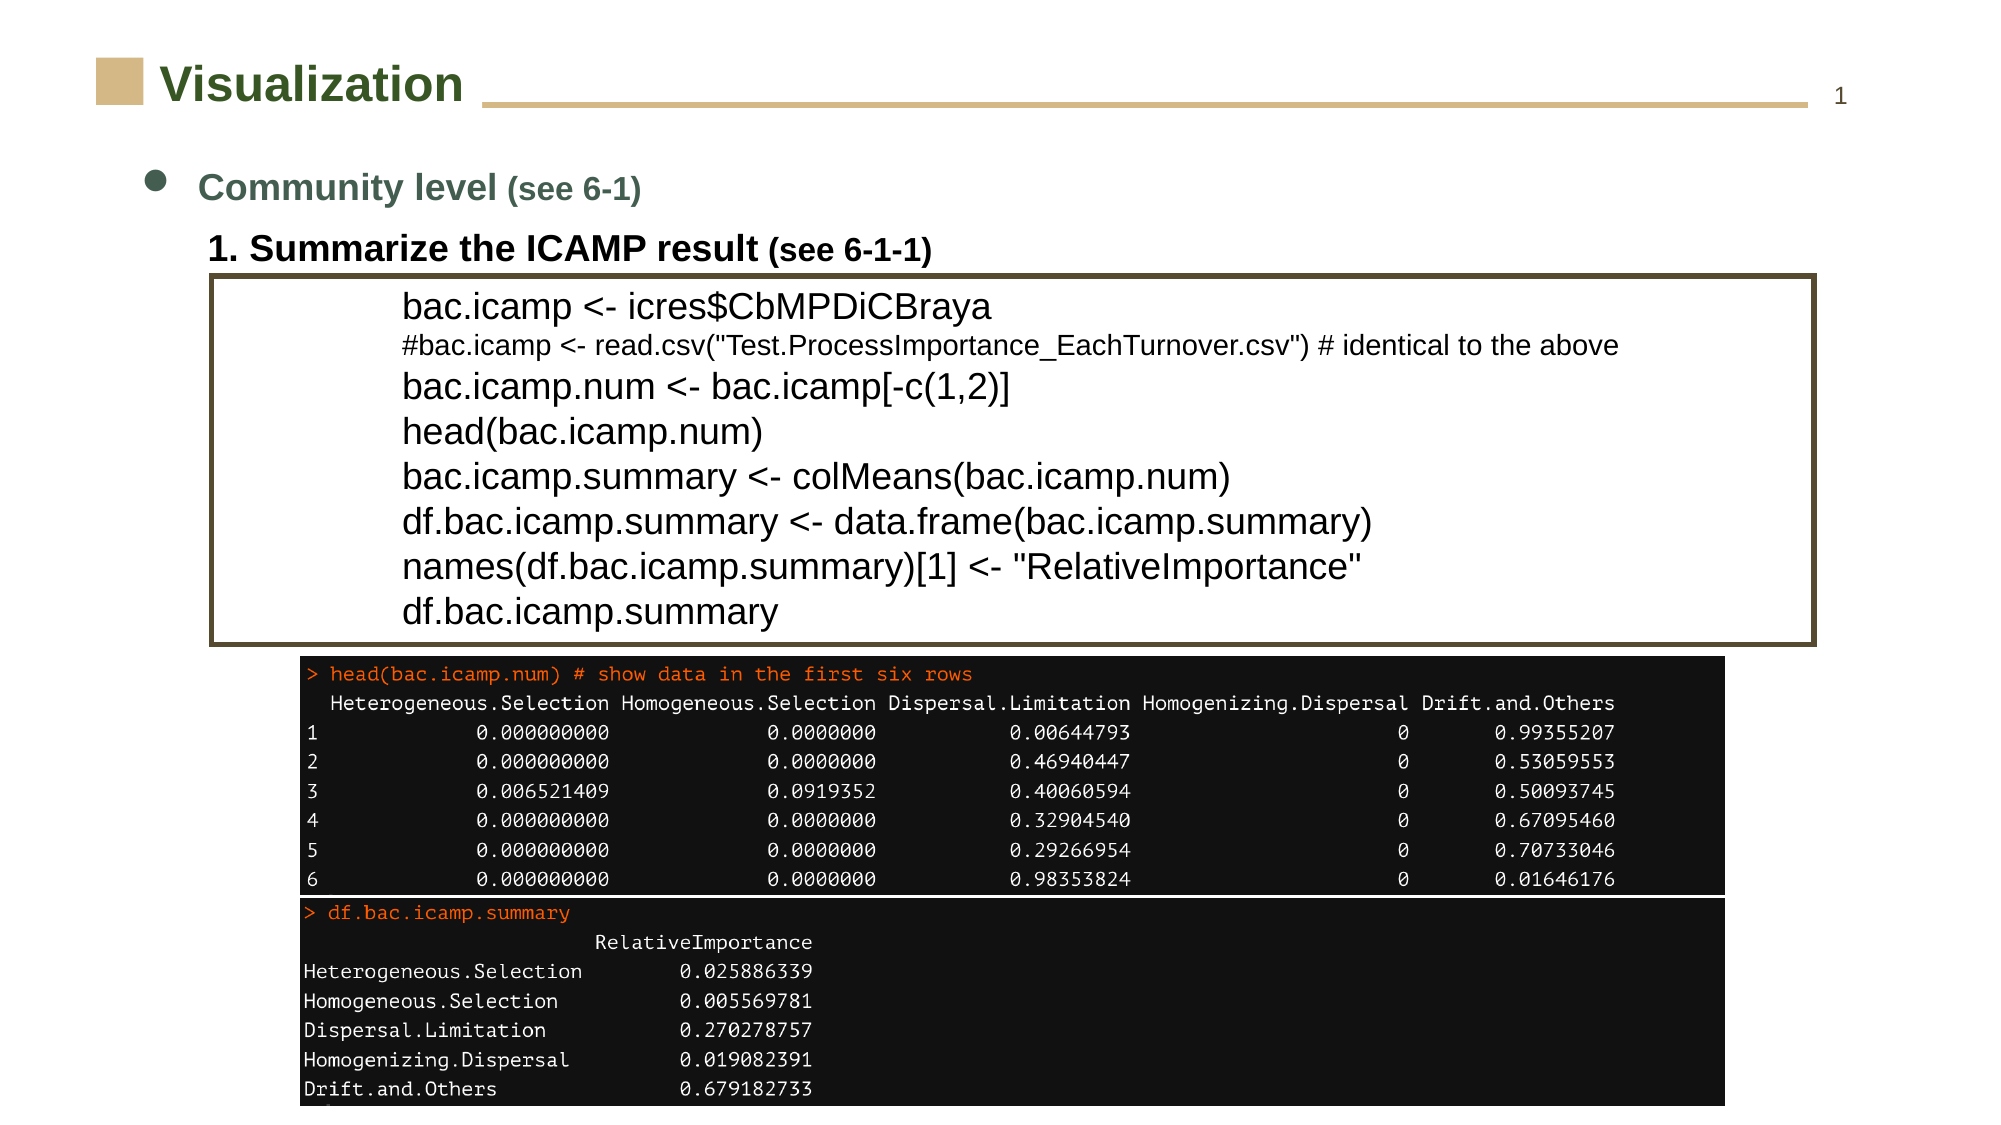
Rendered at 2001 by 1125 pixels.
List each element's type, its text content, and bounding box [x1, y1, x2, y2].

text_box [95, 57, 144, 106]
text_box 1 [1796, 72, 1863, 117]
picture [300, 898, 1725, 1106]
text_box Community level (see 6-1) [126, 155, 1767, 216]
text_box 1. Summarize the ICAMP result (see 6-1-1) [192, 216, 1797, 276]
text_box Visualization [144, 44, 483, 119]
picture [300, 656, 1725, 895]
text_box [210, 275, 1815, 645]
